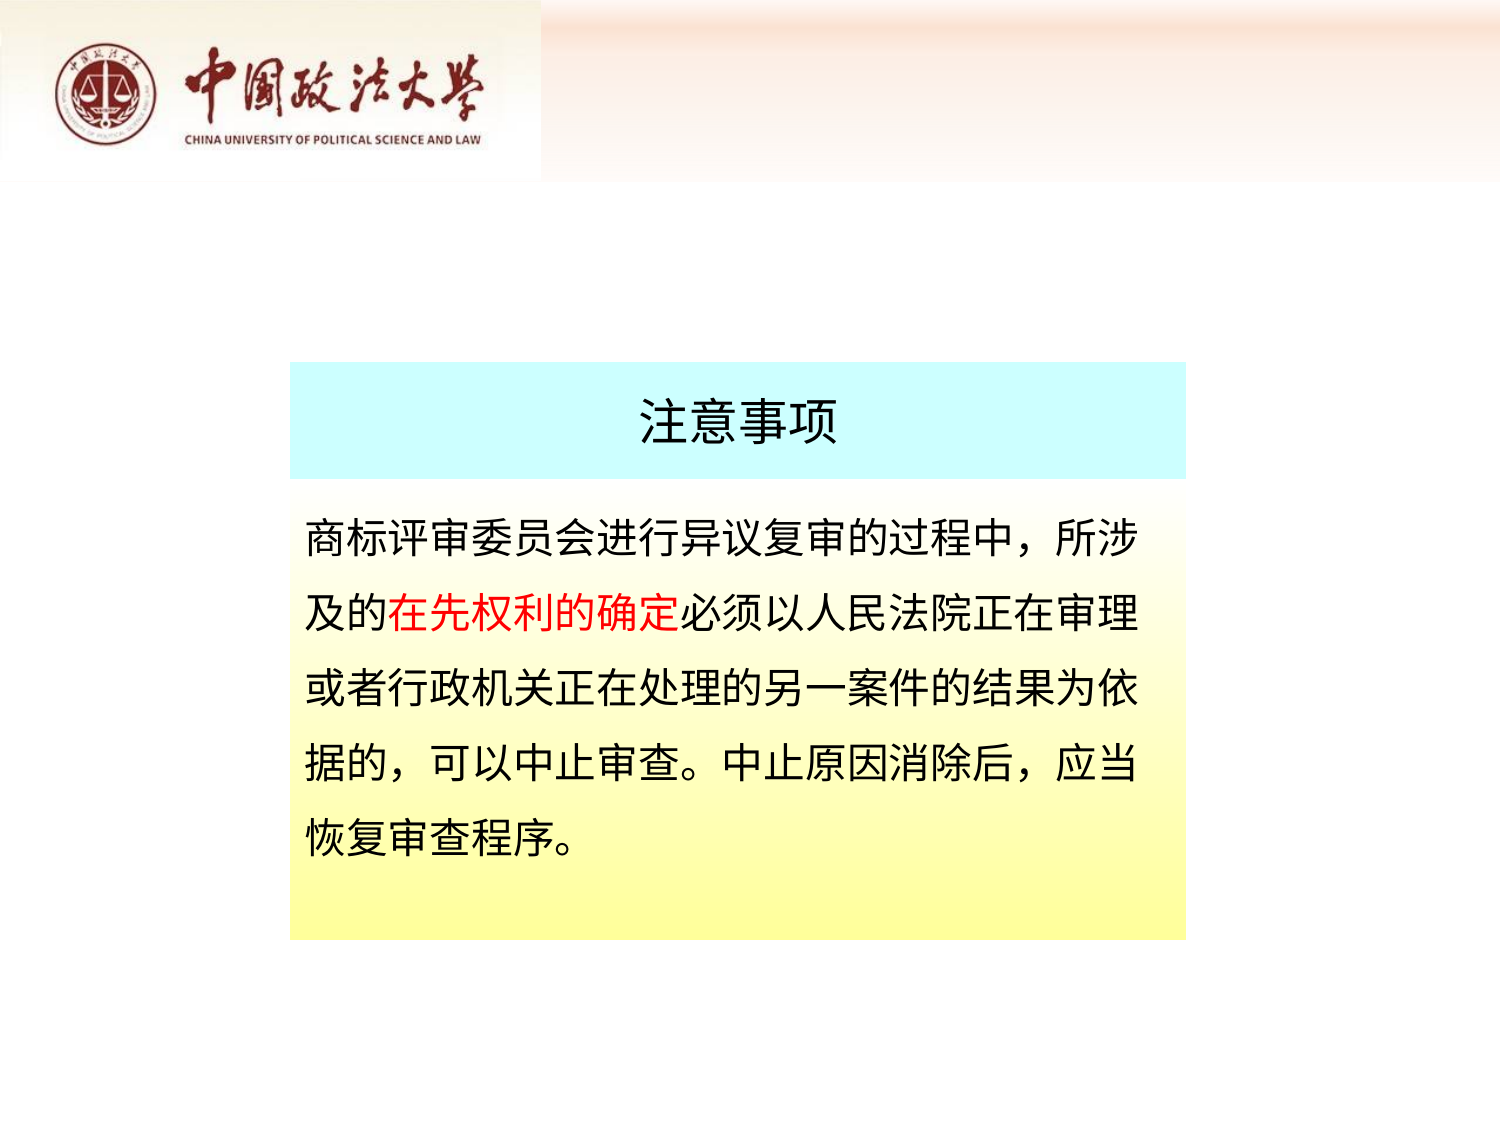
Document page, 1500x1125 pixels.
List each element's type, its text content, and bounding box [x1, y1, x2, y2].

list [103, 299, 1397, 1014]
text_box 商标评审委员会进行异议复审的过程中，所涉及的在先权利的确定必须以人民法院正在审理或者行政机关正在处理的另一案件的结果为依据的，可以中止审查。中止原因消除后，应当恢复审查程序。 [289, 479, 1163, 870]
text_box [289, 479, 1187, 941]
picture [0, 0, 1500, 182]
text_box 注意事项 [289, 361, 1188, 480]
